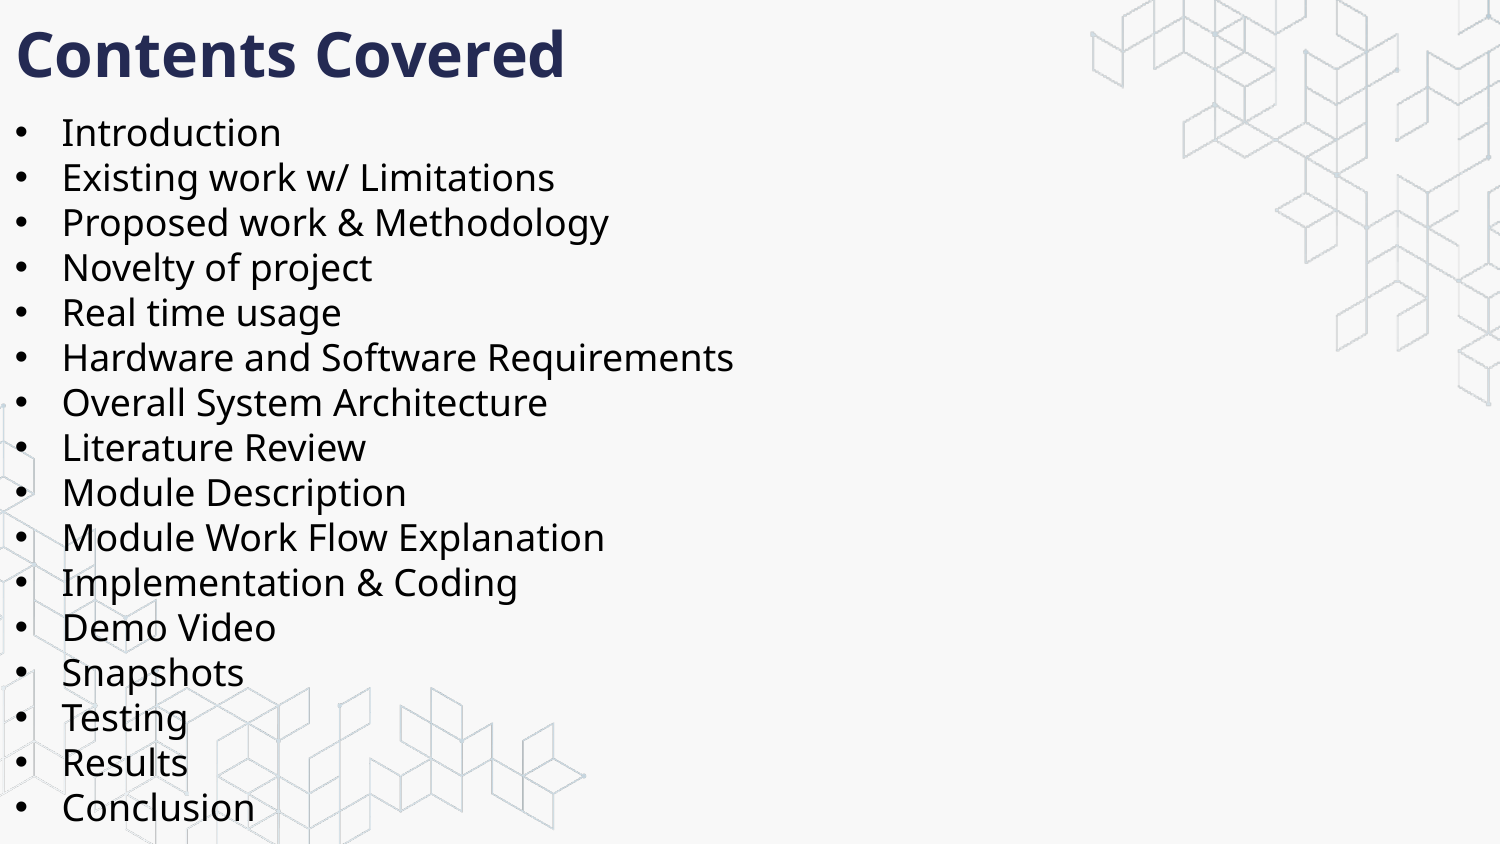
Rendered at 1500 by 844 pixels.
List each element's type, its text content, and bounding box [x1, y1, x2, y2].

title Contents Covered [0, 0, 1264, 94]
text_box Introduction Existing work w/ Limitations Proposed work & Methodology Novelty of project Real time usage Hardware and Software Requirements Overall System Architecture Literature Review Module Description Module Work Flow Explanation Implementation & Coding Demo Video Snapshots Testing Results Conclusion [0, 101, 770, 837]
picture [0, 837, 598, 844]
